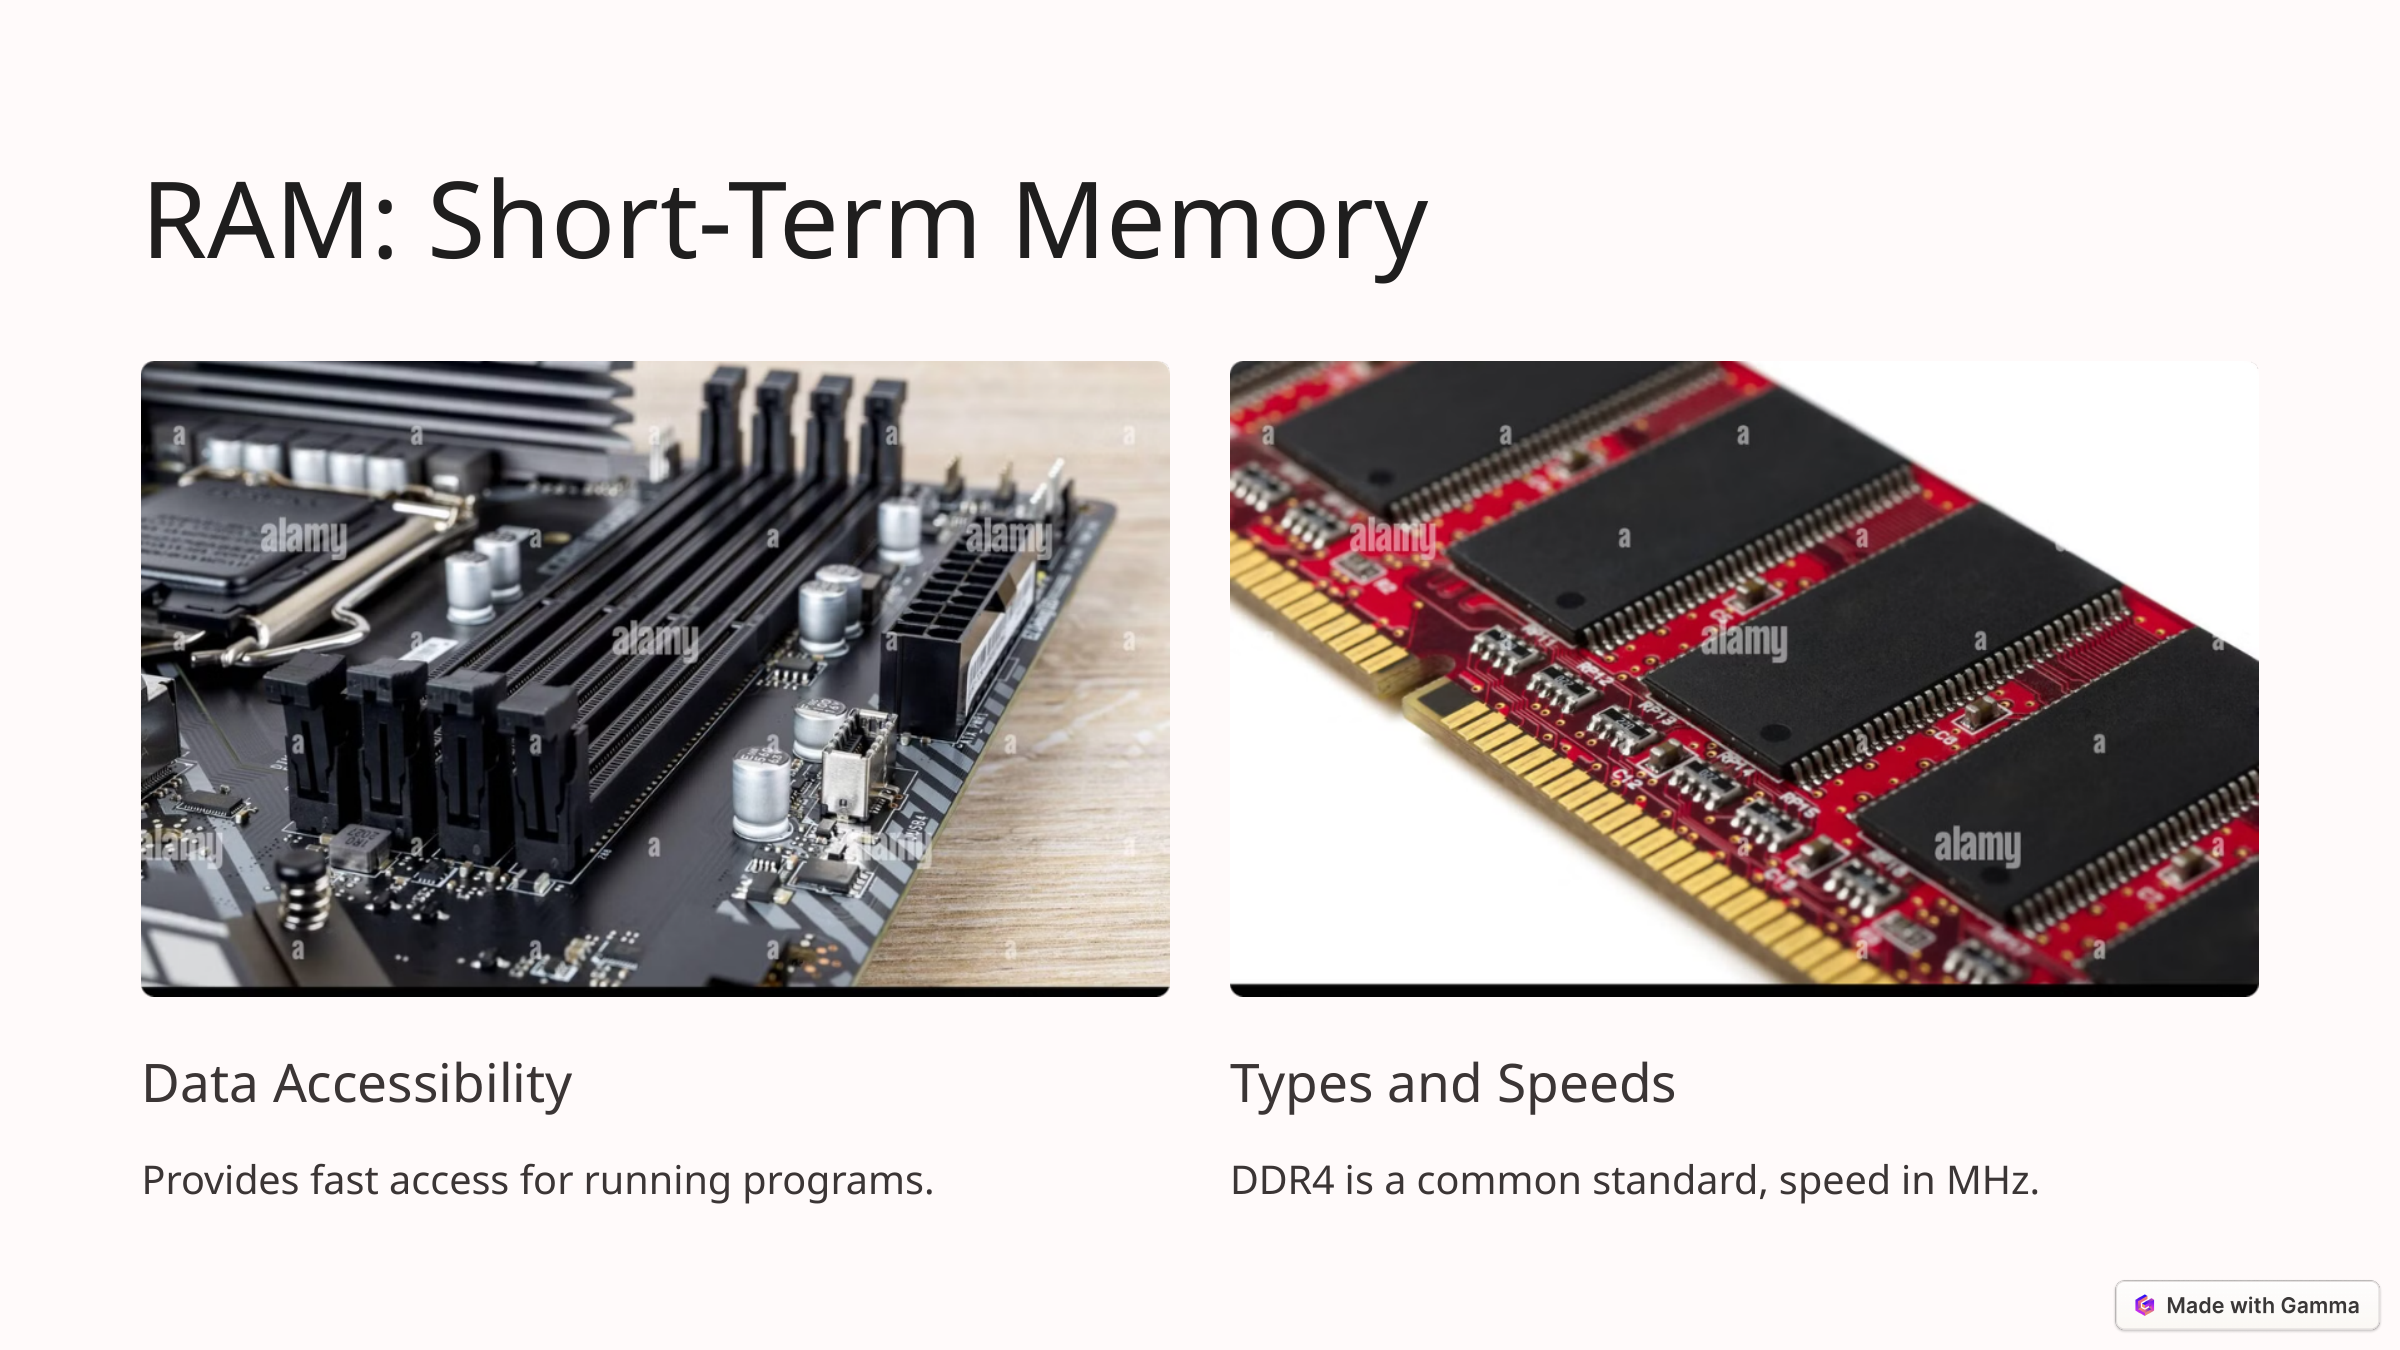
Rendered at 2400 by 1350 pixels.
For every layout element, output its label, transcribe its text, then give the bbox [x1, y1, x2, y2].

text_box Types and Speeds [1230, 1047, 1764, 1114]
text_box DDR4 is a common standard, speed in MHz. [1230, 1138, 2259, 1203]
picture [2106, 1271, 2389, 1339]
text_box Data Accessibility [141, 1047, 675, 1114]
text_box RAM: Short-Term Memory [141, 147, 1544, 281]
picture [1230, 361, 2259, 997]
text_box Provides fast access for running programs. [141, 1138, 1170, 1203]
picture [141, 361, 1170, 997]
